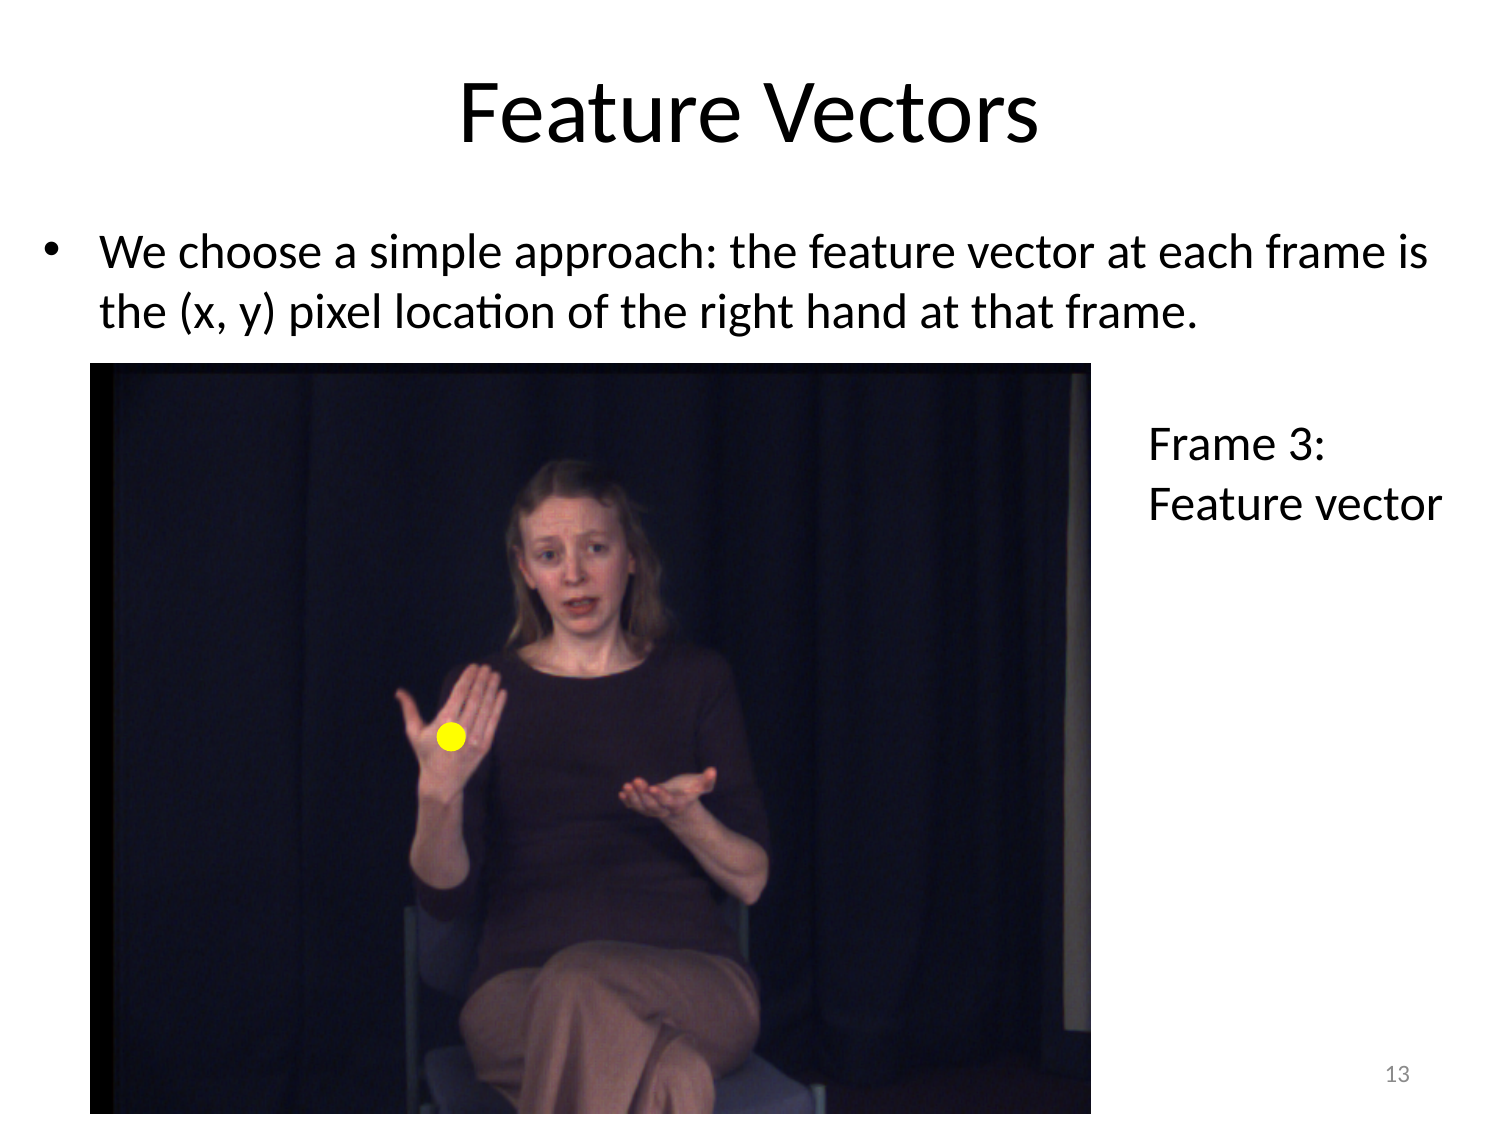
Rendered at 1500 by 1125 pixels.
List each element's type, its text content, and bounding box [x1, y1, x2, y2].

title Feature Vectors [75, 24, 1425, 188]
slide_number 13 [1096, 1042, 1425, 1103]
list We choose a simple approach: the feature vector at each frame is the (x, y) pixel location of the right hand at that frame. [27, 210, 1473, 1011]
picture [89, 362, 1091, 1114]
